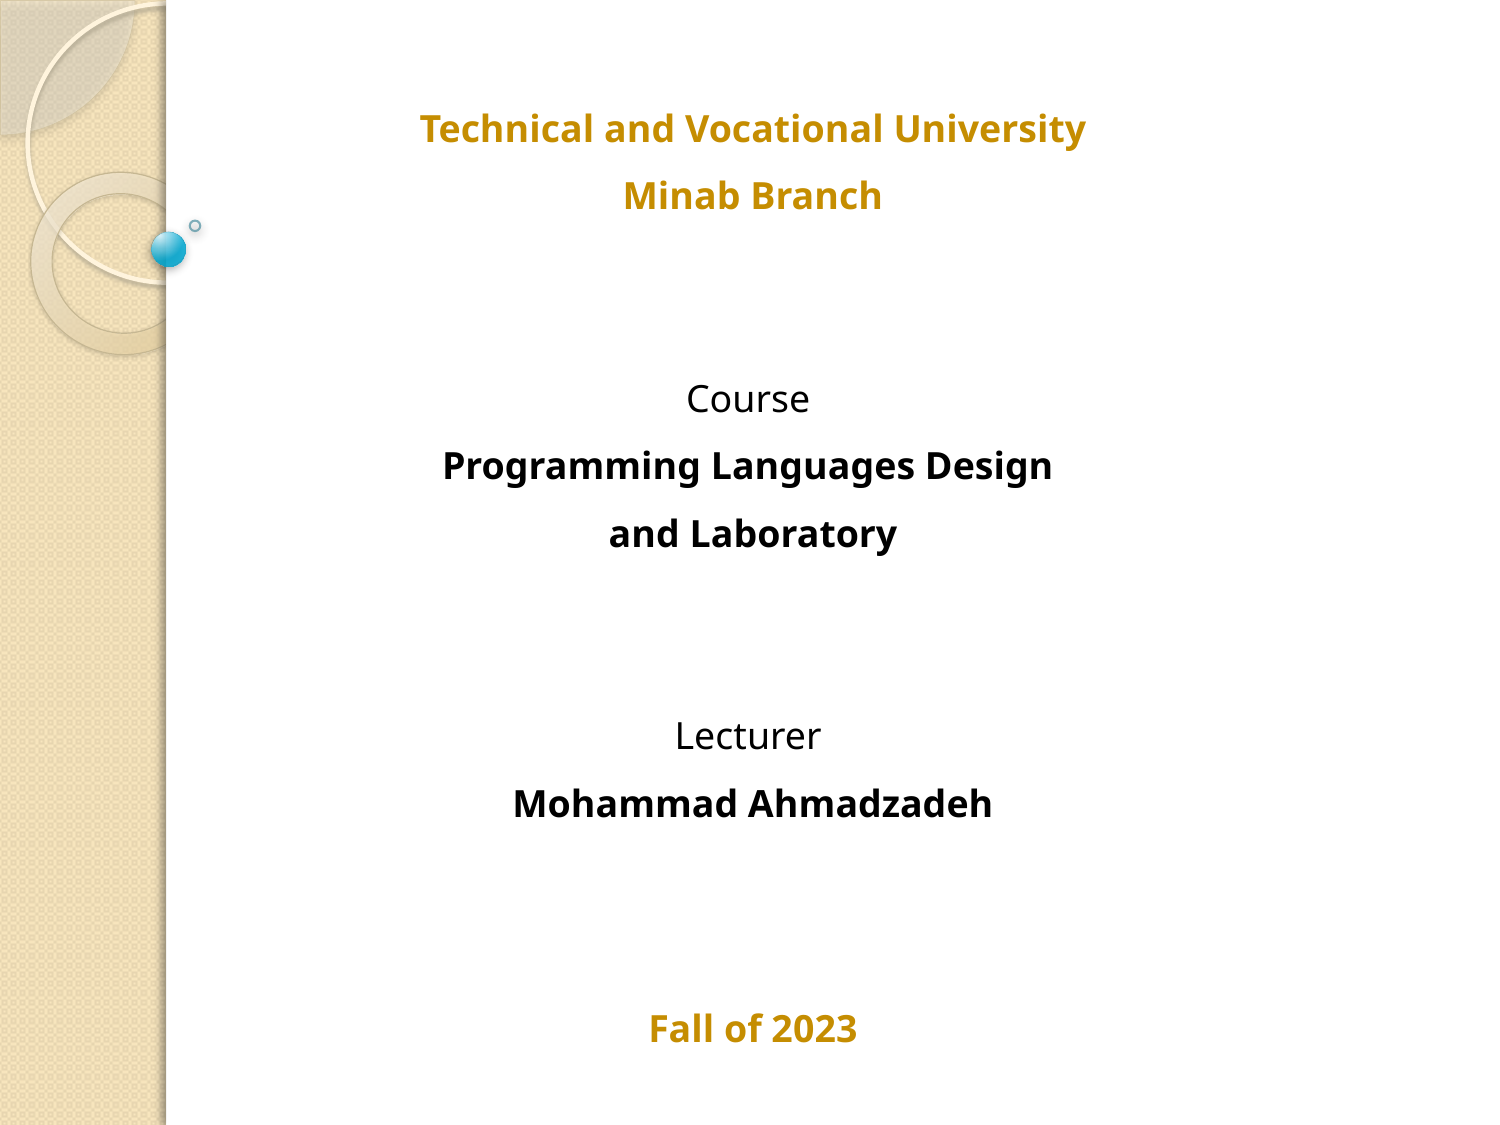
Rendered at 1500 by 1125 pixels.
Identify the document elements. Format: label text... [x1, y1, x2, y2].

text_box Technical and Vocational University Minab Branch Course Programming Languages Design and Laboratory Lecturer Mohammad Ahmadzadeh Fall of 2023 [206, 75, 1300, 1058]
